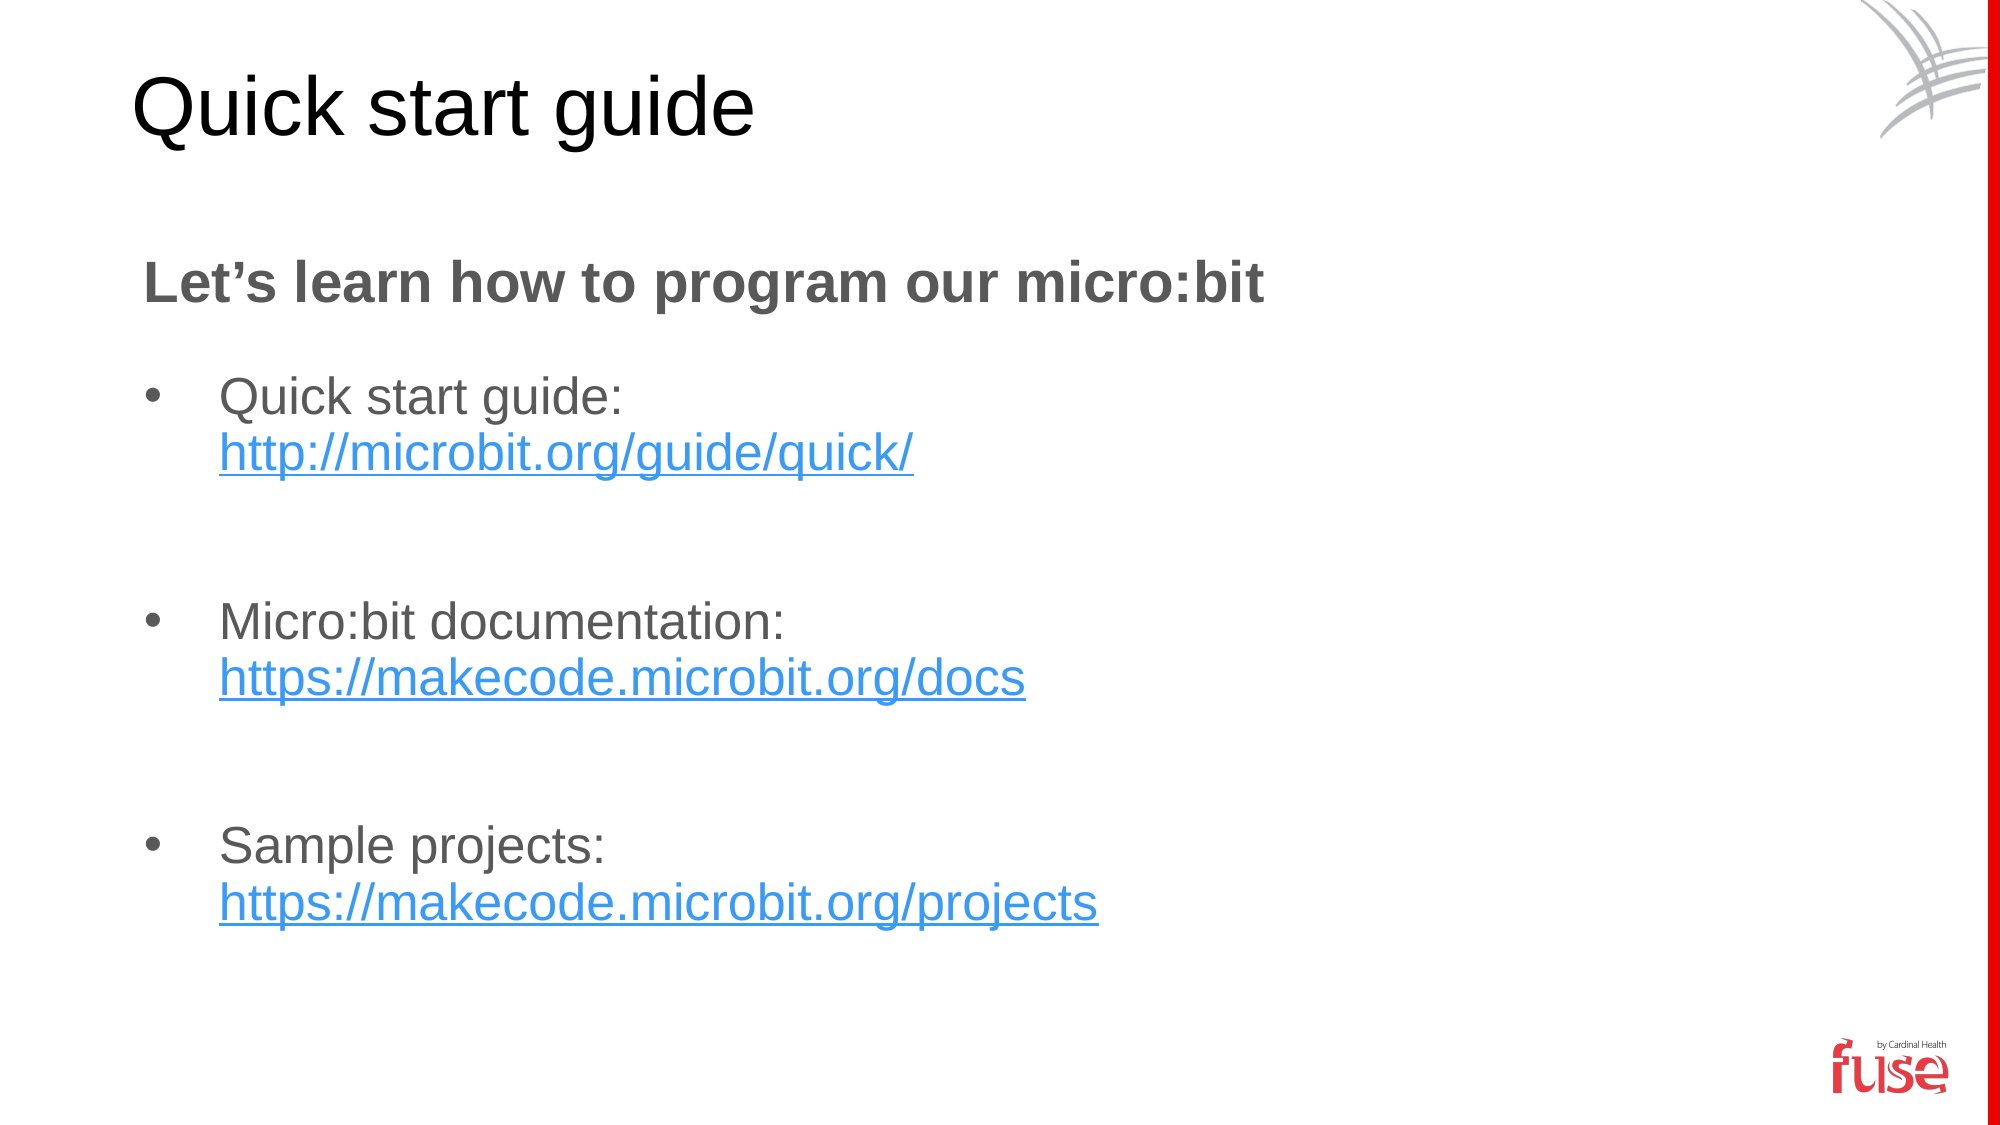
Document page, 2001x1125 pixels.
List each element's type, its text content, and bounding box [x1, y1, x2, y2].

text_box Quick start guide [117, 44, 1792, 160]
picture [1824, 0, 1988, 161]
text_box Let’s learn how to program our micro:bit Quick start guide: http://microbit.org/guide/quick/ Micro:bit documentation: https://makecode.microbit.org/docs Sample projects: https://makecode.microbit.org/projects [129, 250, 1806, 998]
picture [1823, 1035, 1951, 1097]
